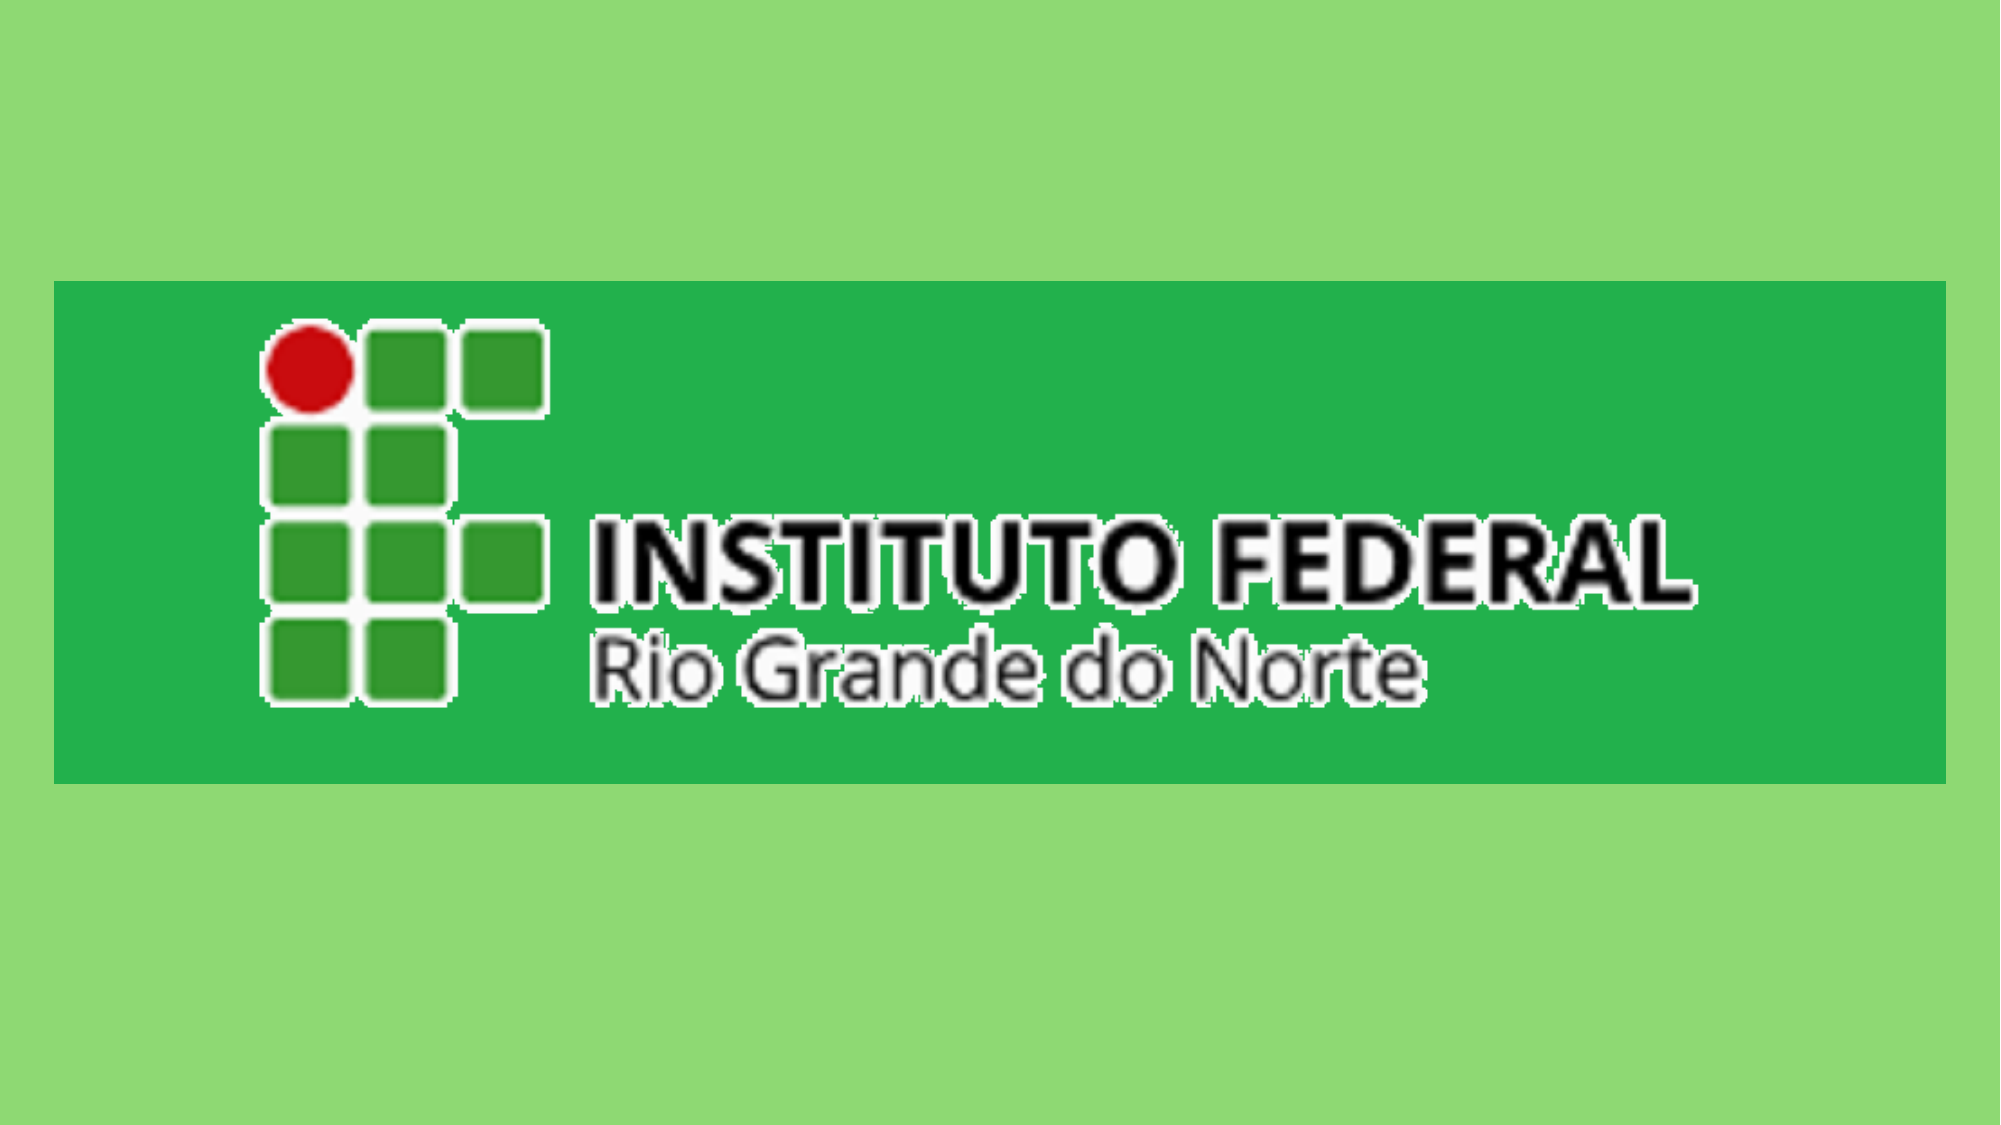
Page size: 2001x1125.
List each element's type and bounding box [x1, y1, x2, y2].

picture [53, 281, 1947, 785]
